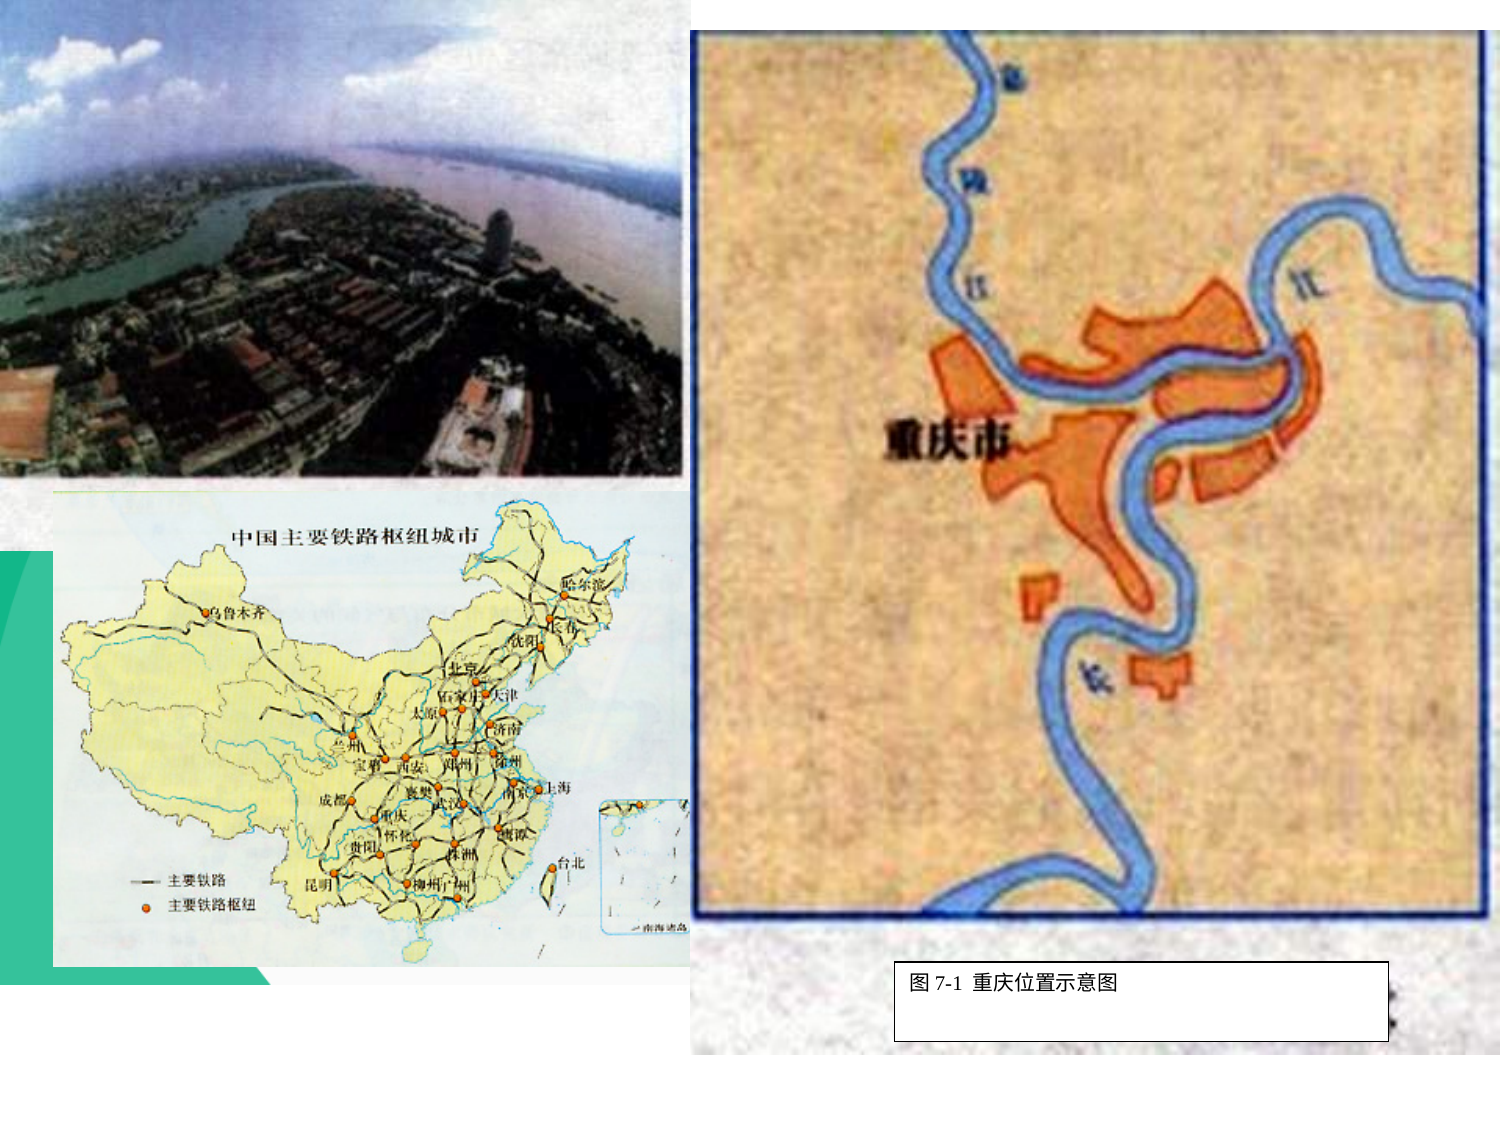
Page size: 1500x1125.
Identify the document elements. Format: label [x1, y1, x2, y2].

text_box [690, 30, 1500, 1055]
picture [0, 0, 691, 985]
